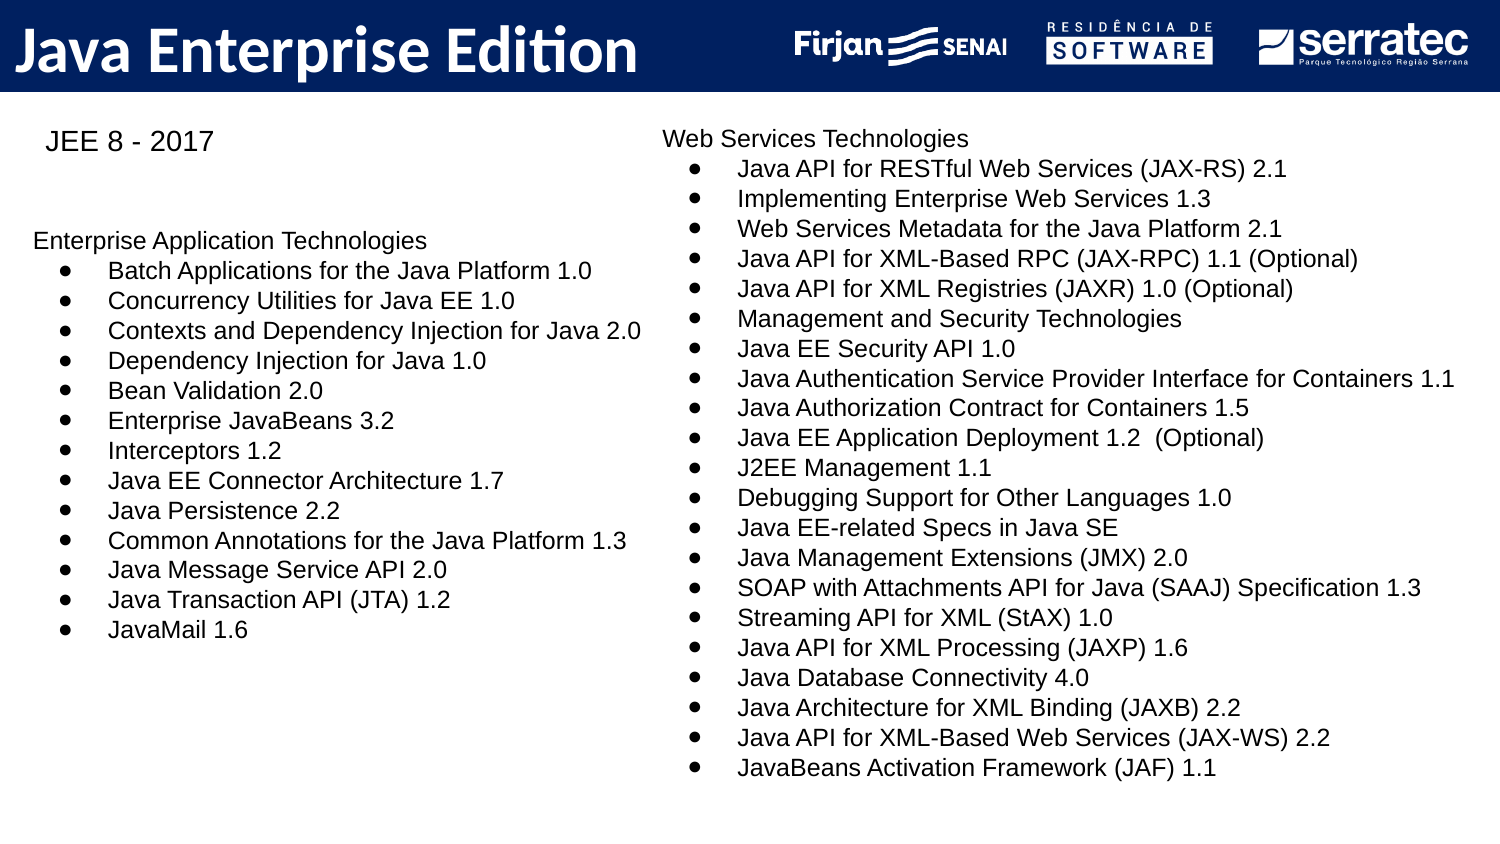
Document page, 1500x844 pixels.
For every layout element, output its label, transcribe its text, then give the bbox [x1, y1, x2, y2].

picture [771, 12, 1239, 80]
text_box Enterprise Application Technologies Batch Applications for the Java Platform 1.0 Concurrency Utilities for Java EE 1.0 Contexts and Dependency Injection for Java 2.0 Dependency Injection for Java 1.0 Bean Validation 2.0 Enterprise JavaBeans 3.2 Interceptors 1.2 Java EE Connector Architecture 1.7 Java Persistence 2.2 Common Annotations for the Java Platform 1.3 Java Message Service API 2.0 Java Transaction API (JTA) 1.2 JavaMail 1.6 [18, 209, 662, 702]
text_box JEE 8 - 2017 [30, 106, 320, 175]
picture [1259, 23, 1468, 66]
text_box Web Services Technologies Java API for RESTful Web Services (JAX-RS) 2.1 Implementing Enterprise Web Services 1.3 Web Services Metadata for the Java Platform 2.1 Java API for XML-Based RPC (JAX-RPC) 1.1 (Optional) Java API for XML Registries (JAXR) 1.0 (Optional) Management and Security Technologies Java EE Security API 1.0 Java Authentication Service Provider Interface for Containers 1.1 Java Authorization Contract for Containers 1.5 Java EE Application Deployment 1.2 (Optional) J2EE Management 1.1 Debugging Support for Other Languages 1.0 Java EE-related Specs in Java SE Java Management Extensions (JMX) 2.0 SOAP with Attachments API for Java (SAAJ) Specification 1.3 Streaming API for XML (StAX) 1.0 Java API for XML Processing (JAXP) 1.6 Java Database Connectivity 4.0 Java Architecture for XML Binding (JAXB) 2.2 Java API for XML-Based Web Services (JAX-WS) 2.2 JavaBeans Activation Framework (JAF) 1.1 [647, 107, 1485, 798]
title Java Enterprise Edition [0, 0, 790, 72]
